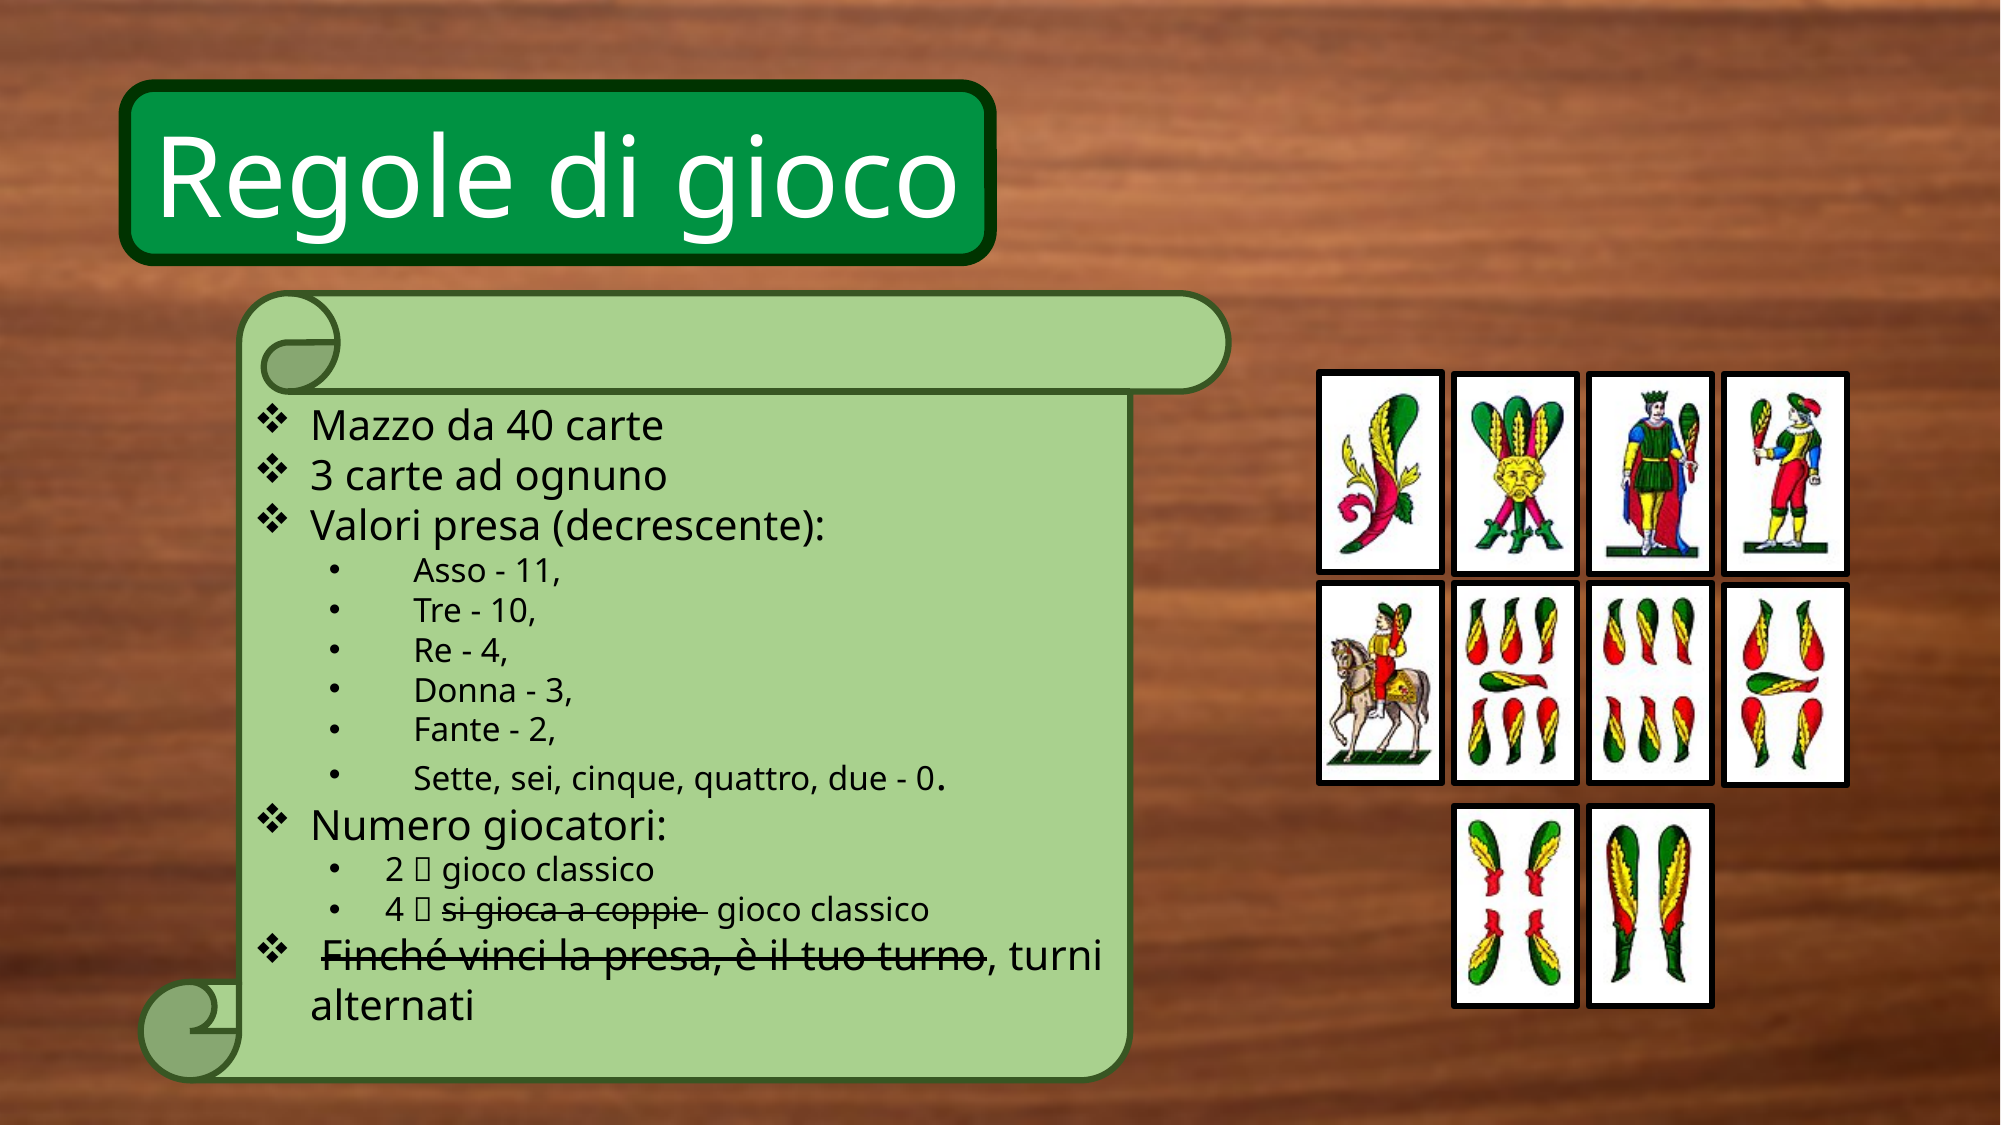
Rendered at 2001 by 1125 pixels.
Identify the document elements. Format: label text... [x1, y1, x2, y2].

picture [0, 0, 2001, 1125]
text_box Mazzo da 40 carte 3 carte ad ognuno Valori presa (decrescente): Asso - 11, Tre - 10, Re - 4, Donna - 3, Fante - 2, Sette, sei, cinque, quattro, due - 0. Numero giocatori: 2  gioco classico 4  si gioca a coppie gioco classico Finché vinci la presa, è il tuo turno, turni alternati [139, 292, 1230, 1082]
text_box Regole di gioco [123, 84, 992, 261]
